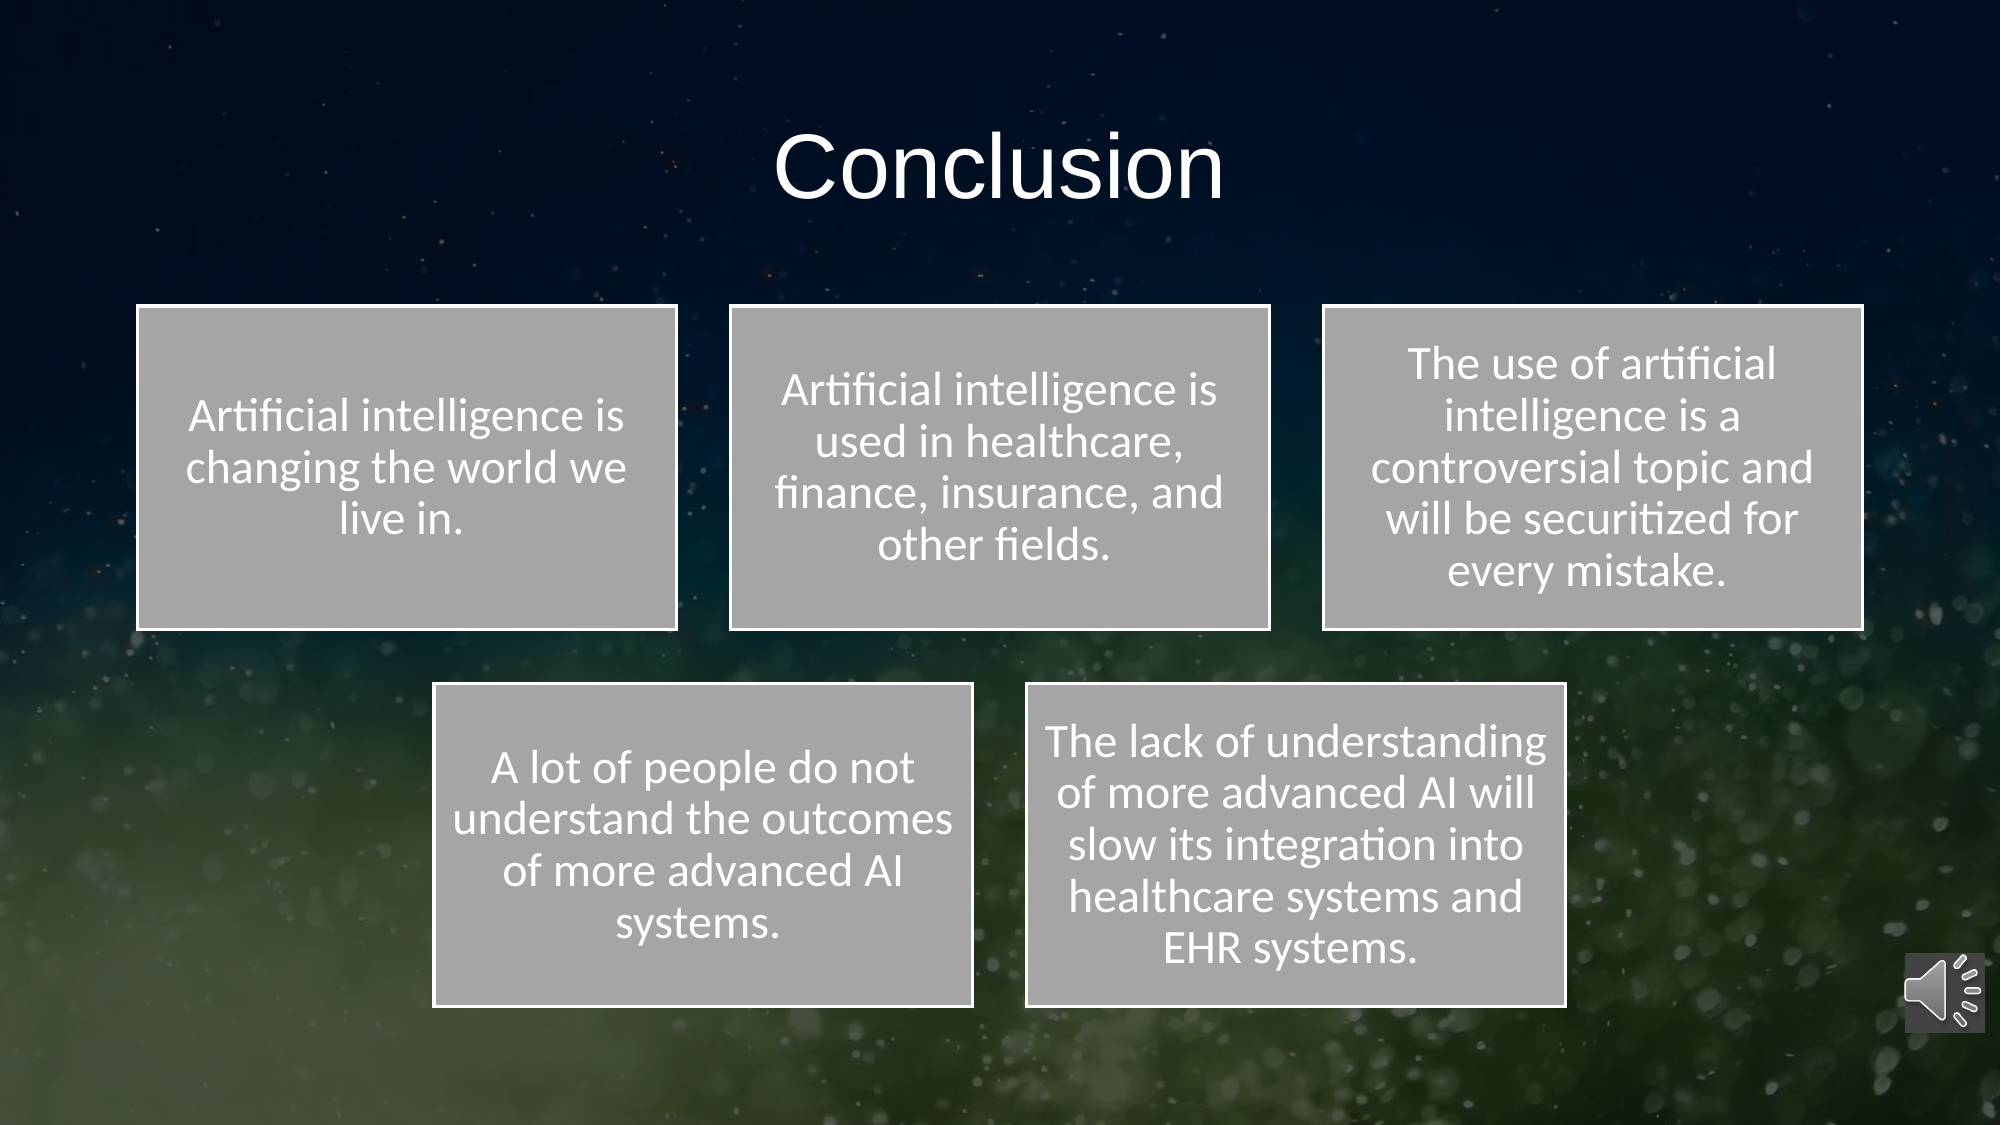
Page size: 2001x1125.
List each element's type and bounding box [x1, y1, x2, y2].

picture [0, 0, 2000, 1125]
list [137, 299, 1863, 1014]
